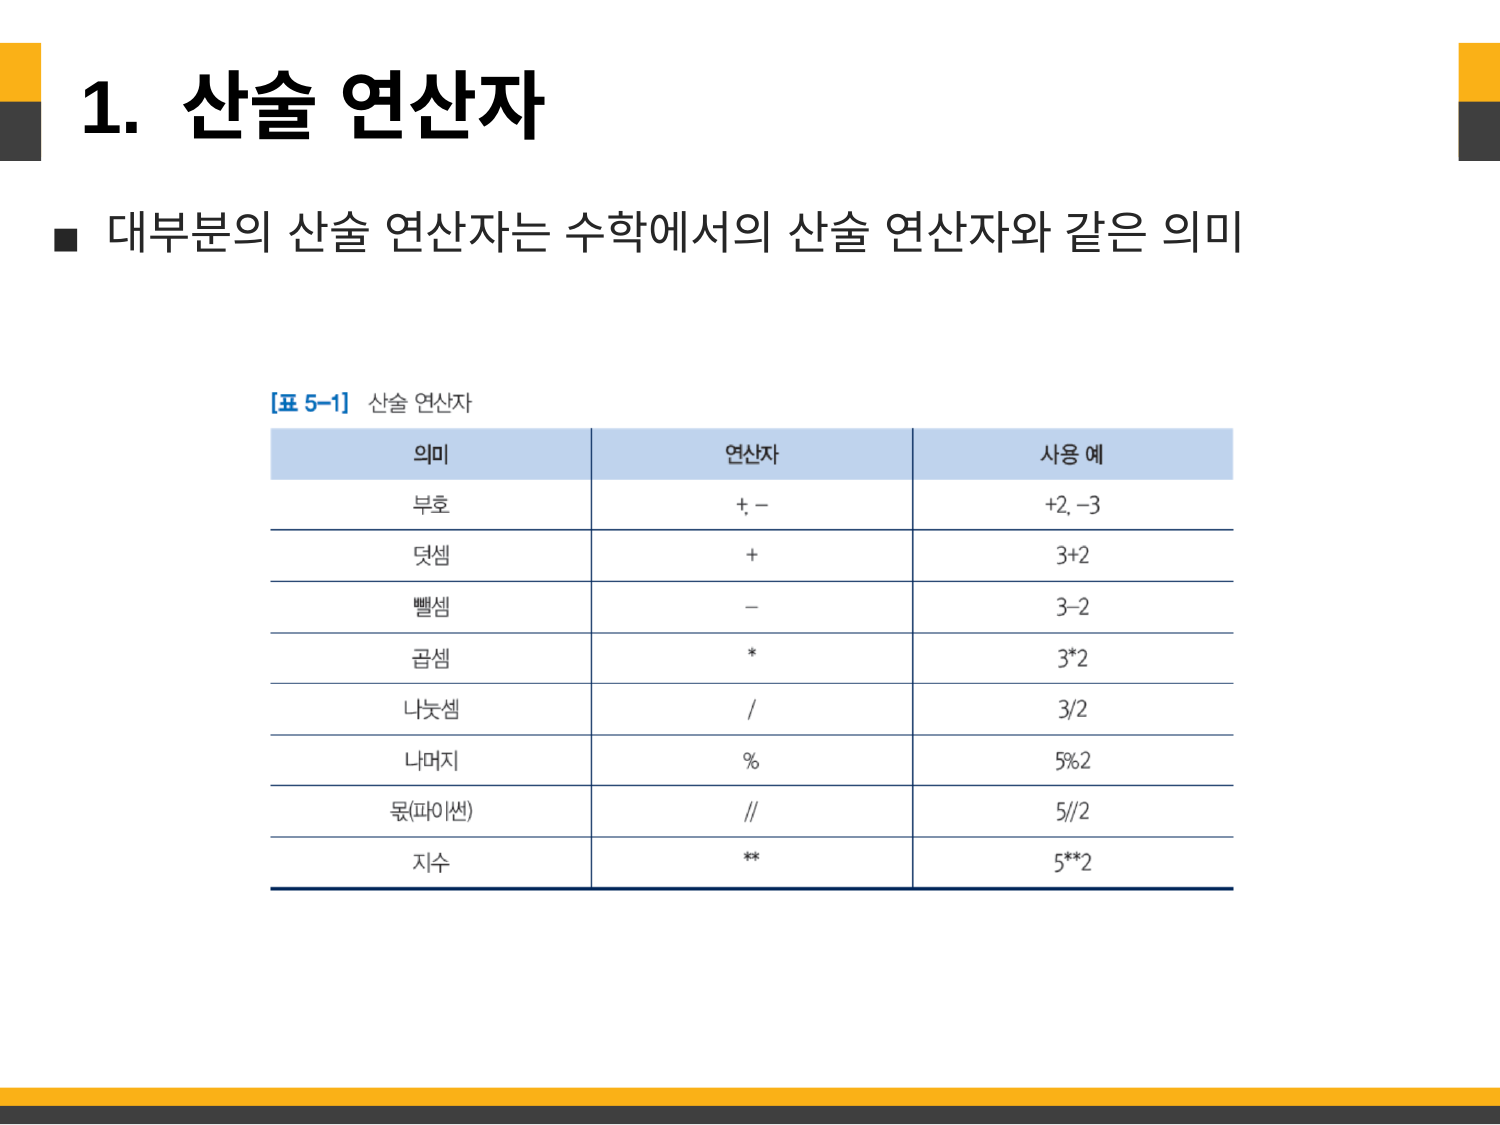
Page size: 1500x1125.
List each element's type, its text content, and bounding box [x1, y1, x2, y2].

list 대부분의 산술 연산자는 수학에서의 산술 연산자와 같은 의미 [35, 196, 1471, 1012]
title 1. 산술 연산자 [64, 47, 1447, 161]
picture [248, 373, 1252, 913]
